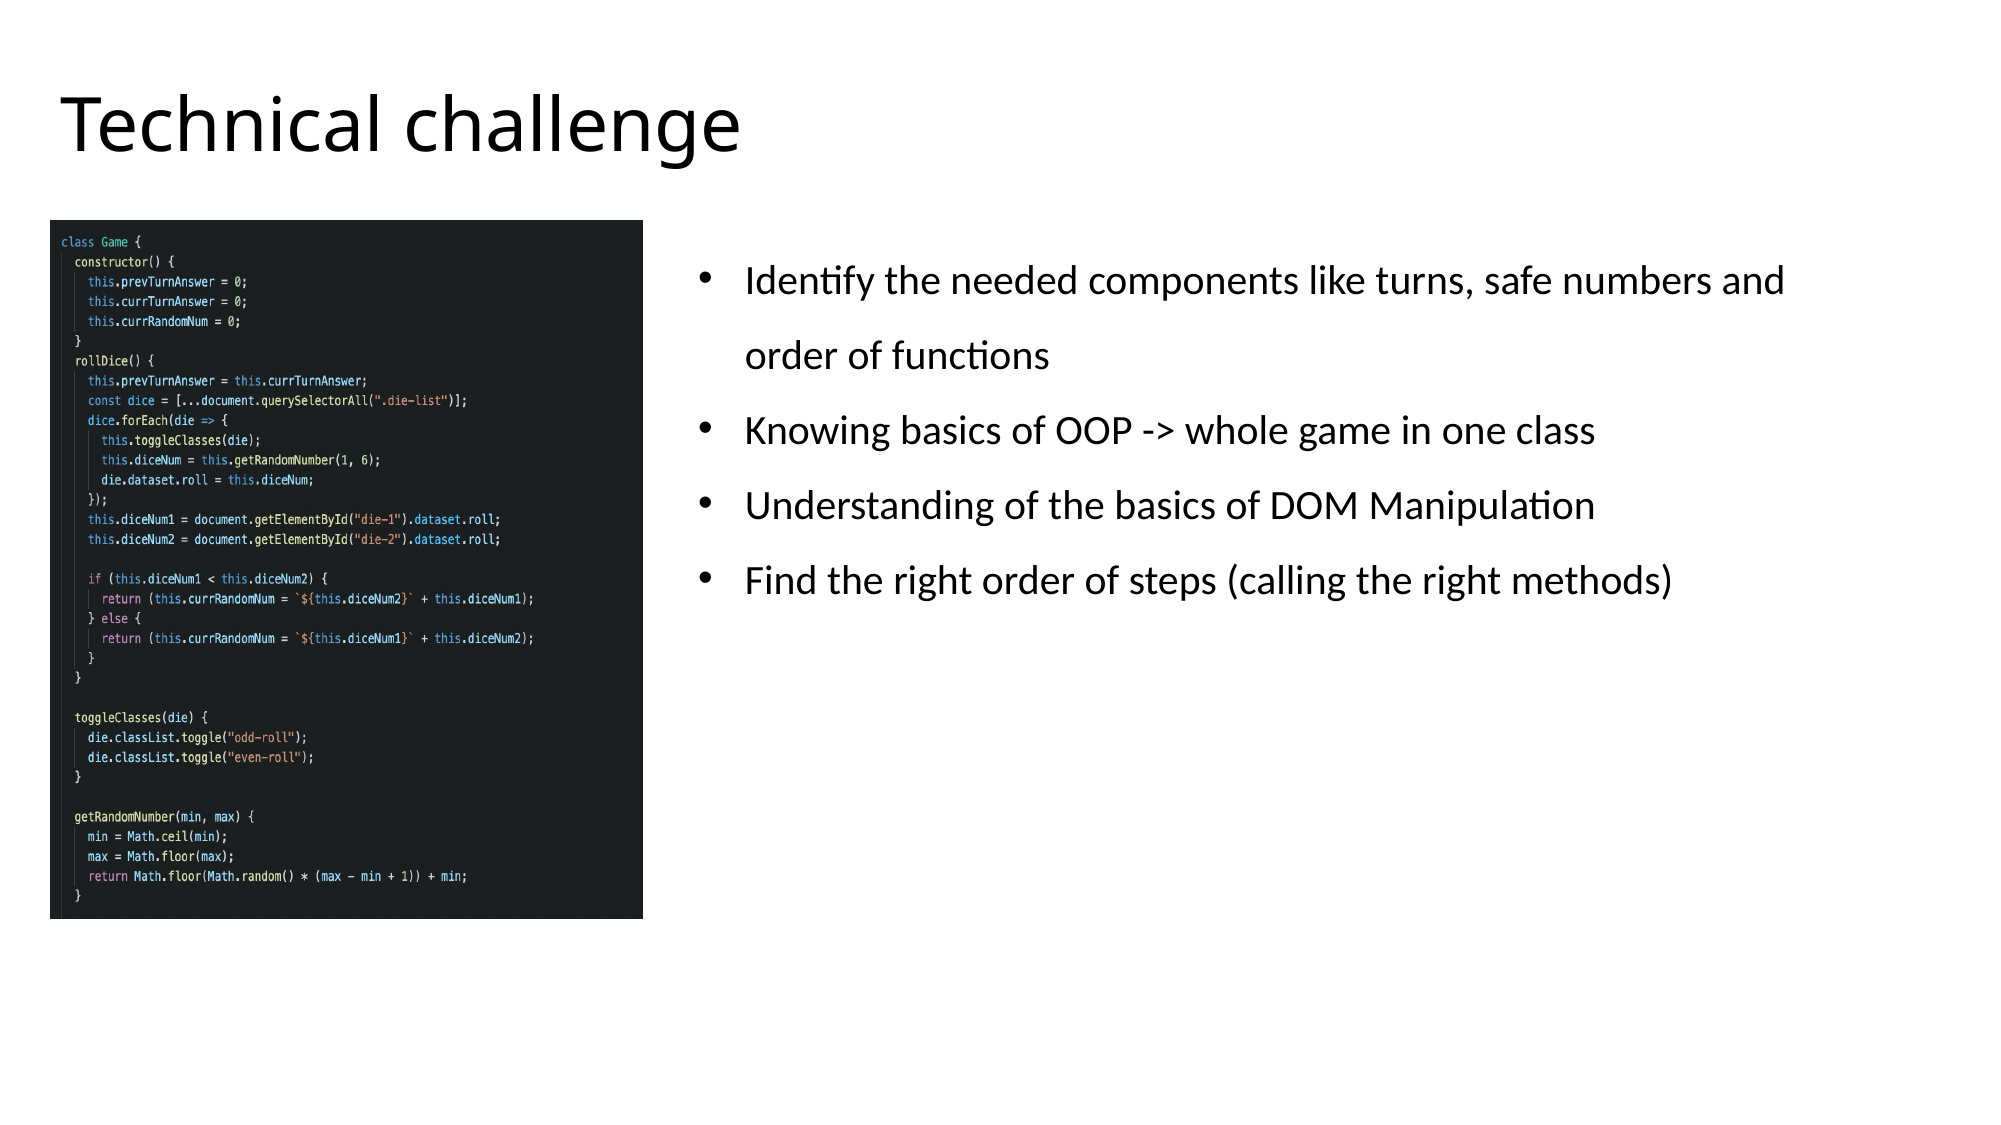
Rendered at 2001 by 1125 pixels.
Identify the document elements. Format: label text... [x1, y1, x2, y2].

text_box DEMO [43, 748, 50, 808]
text_box Identify the needed components like turns, safe numbers and order of functions Knowing basics of OOP -> whole game in one class Understanding of the basics of DOM Manipulation Find the right order of steps (calling the right methods) [683, 220, 1868, 610]
text_box Technical challenge [45, 68, 1021, 174]
picture [50, 220, 643, 919]
